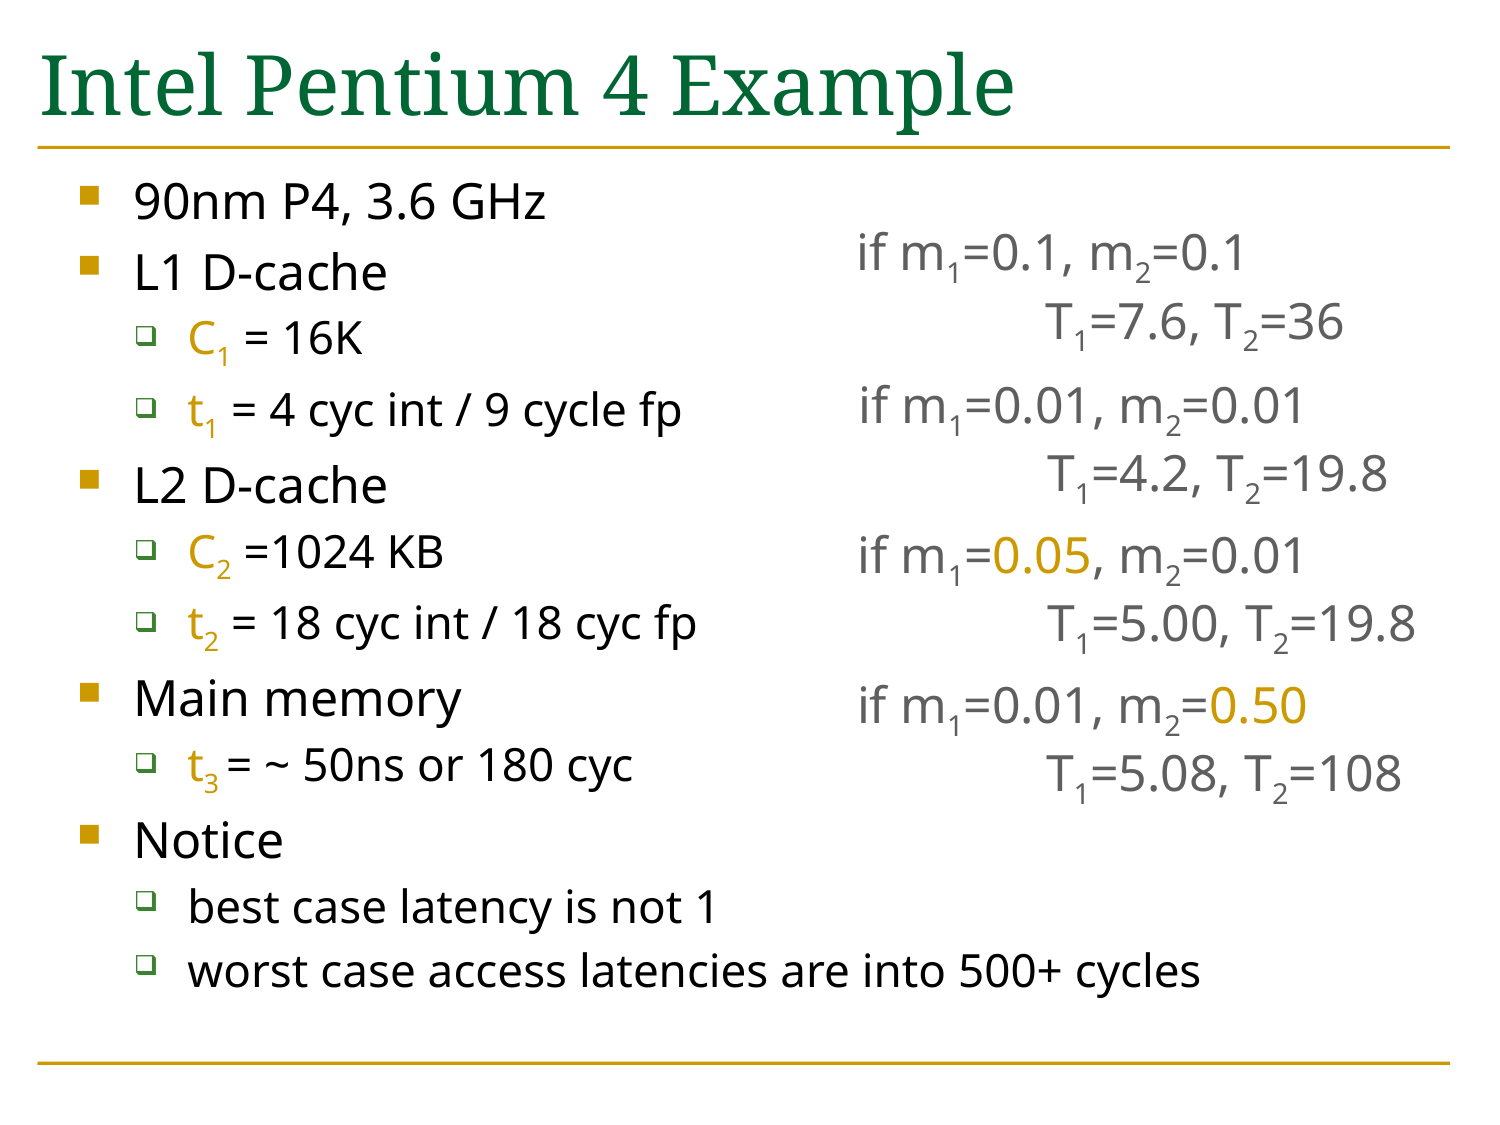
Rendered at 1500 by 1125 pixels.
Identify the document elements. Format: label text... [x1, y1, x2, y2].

text_box if m1=0.1, m2=0.1 T1=7.6, T2=36 [841, 213, 1360, 365]
text_box if m1=0.01, m2=0.01 T1=4.2, T2=19.8 [843, 366, 1404, 516]
text_box if m1=0.05, m2=0.01 T1=5.00, T2=19.8 [843, 516, 1432, 668]
text_box Intel Pentium 4 Example [24, 24, 1438, 200]
text_box if m1=0.01, m2=0.50 T1=5.08, T2=108 [842, 666, 1418, 818]
list 90nm P4, 3.6 GHz L1 D-cache C1 = 16K t1 = 4 cyc int / 9 cycle fp L2 D-cache C2 =1024 KB t2 = 18 cyc int / 18 cyc fp Main memory t3 = ~ 50ns or 180 cyc Notice best case latency is not 1 worst case access latencies are into 500+ cycles [62, 200, 1338, 1063]
